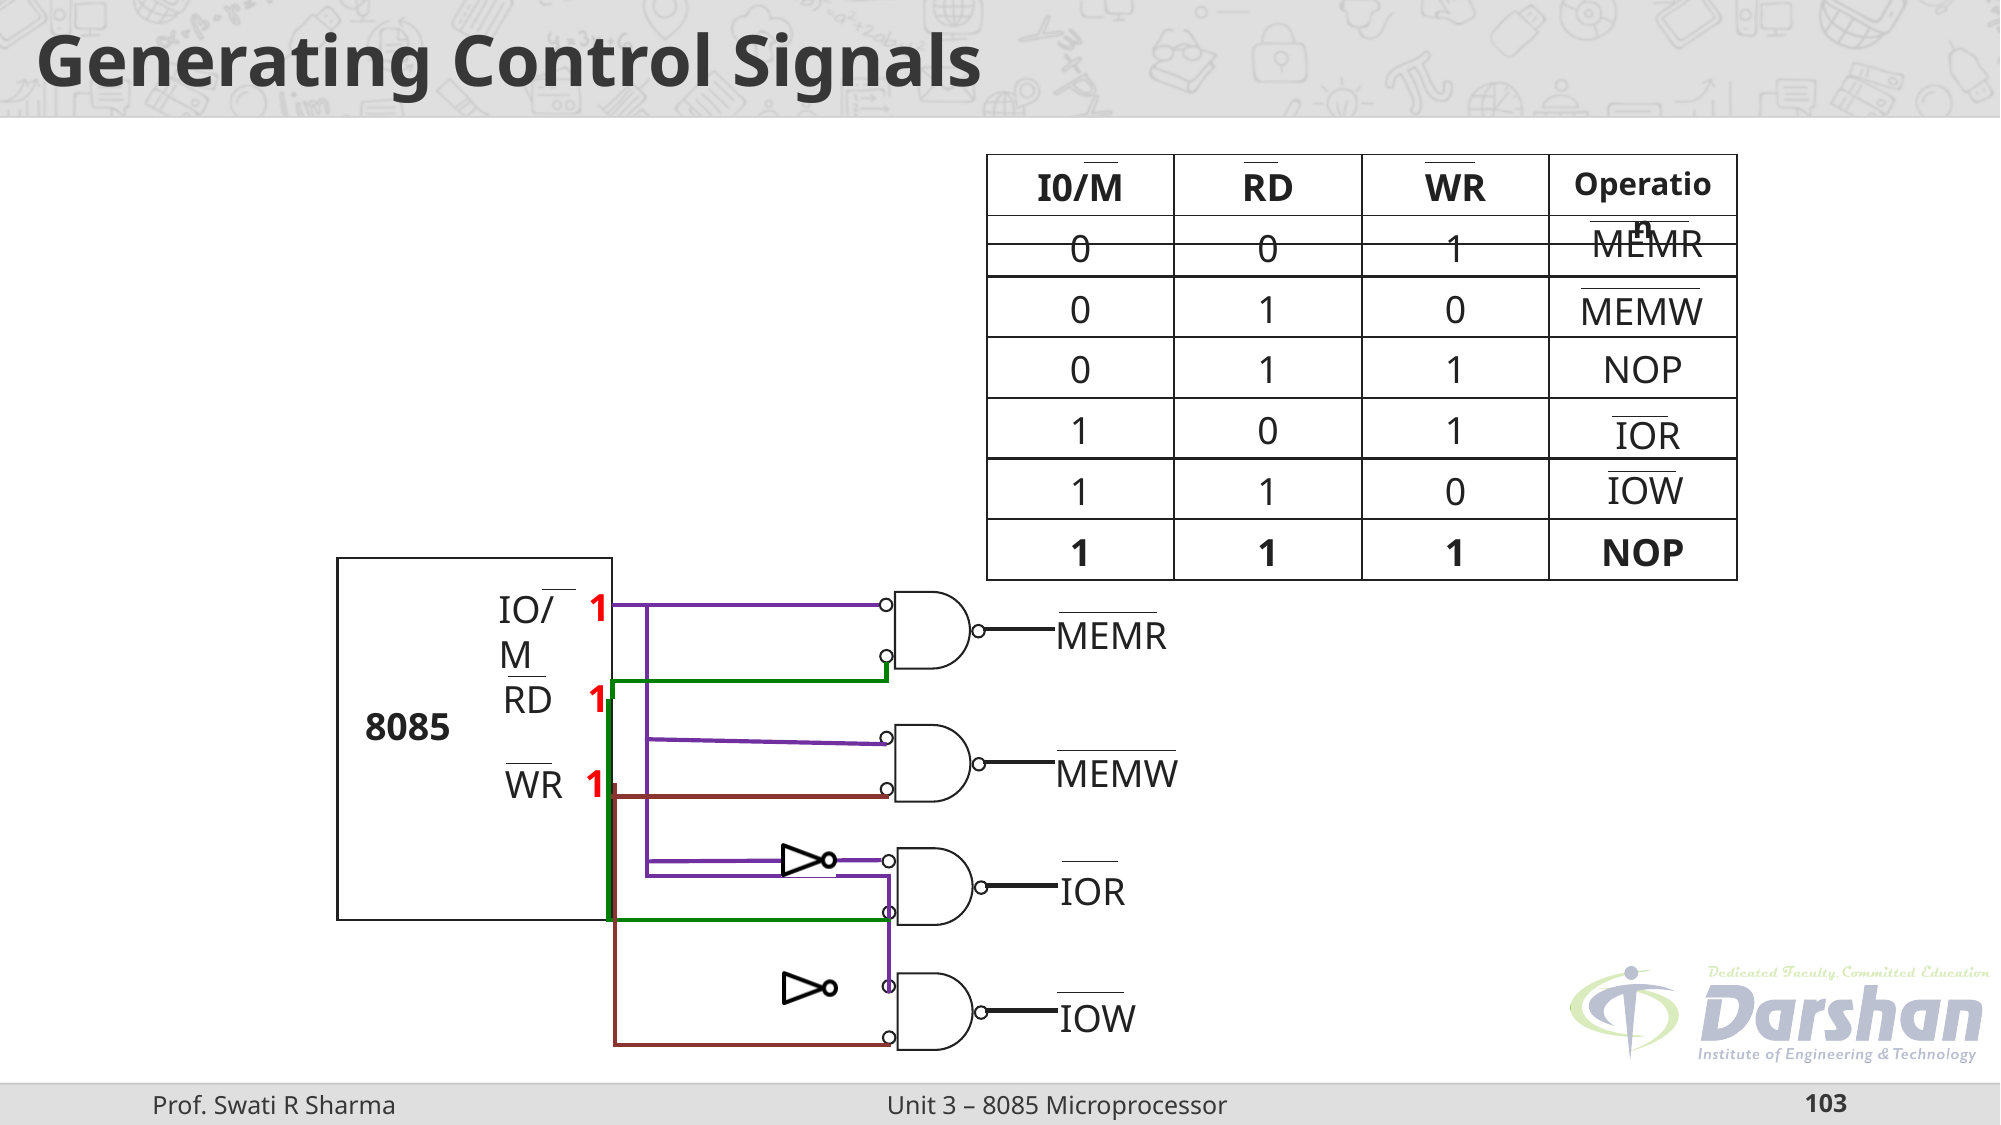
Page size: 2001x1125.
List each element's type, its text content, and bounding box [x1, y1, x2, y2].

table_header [1550, 459, 1736, 518]
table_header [1550, 155, 1736, 215]
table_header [988, 337, 1173, 397]
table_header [988, 216, 1173, 275]
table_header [1363, 216, 1548, 275]
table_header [988, 459, 1173, 518]
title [0, 0, 2000, 117]
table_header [988, 520, 1173, 579]
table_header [988, 398, 1173, 457]
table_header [1550, 277, 1736, 336]
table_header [988, 155, 1173, 215]
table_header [1175, 520, 1361, 579]
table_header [1363, 398, 1548, 457]
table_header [1175, 277, 1361, 336]
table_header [1175, 216, 1361, 275]
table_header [1550, 520, 1736, 579]
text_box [1592, 460, 1715, 518]
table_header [988, 277, 1173, 336]
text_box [1600, 404, 1701, 457]
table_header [1175, 398, 1361, 457]
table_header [1175, 459, 1361, 518]
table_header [1363, 459, 1548, 518]
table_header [1363, 337, 1548, 397]
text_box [1564, 280, 1744, 341]
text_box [1576, 212, 1727, 273]
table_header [1175, 337, 1361, 397]
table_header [1363, 277, 1548, 336]
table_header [1363, 520, 1548, 579]
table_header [1363, 155, 1548, 215]
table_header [1550, 398, 1736, 457]
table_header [1550, 337, 1736, 397]
table_cell 15 [1570, 966, 1990, 1063]
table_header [1175, 155, 1361, 215]
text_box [336, 557, 1219, 1051]
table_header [1550, 216, 1736, 275]
